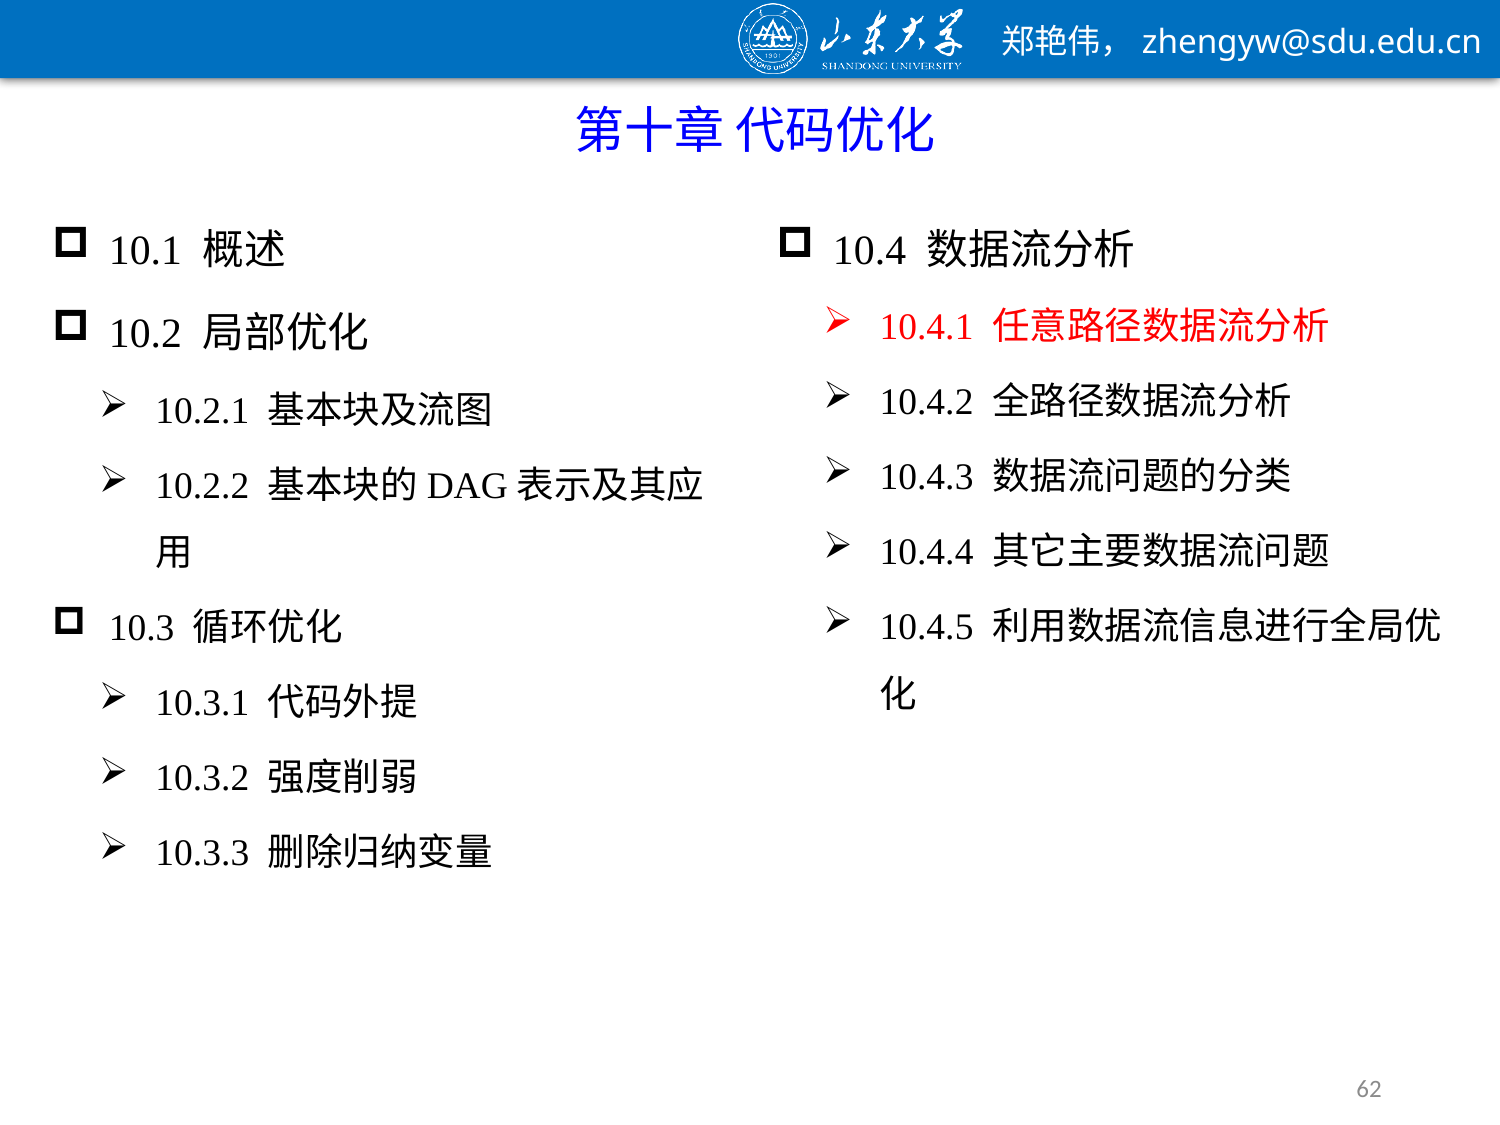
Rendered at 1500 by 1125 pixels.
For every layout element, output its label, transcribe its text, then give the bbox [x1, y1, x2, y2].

text_box 10.1 概述 10.2 局部优化 10.2.1 基本块及流图 10.2.2 基本块的DAG表示及其应用 10.3 循环优化 10.3.1 代码外提 10.3.2 强度削弱 10.3.3 删除归纳变量 [37, 190, 750, 881]
text_box 第十章 代码优化 [23, 91, 1486, 167]
picture [738, 3, 963, 74]
text_box 10.4 数据流分析 10.4.1 任意路径数据流分析 10.4.2 全路径数据流分析 10.4.3 数据流问题的分类 10.4.4 其它主要数据流问题 10.4.5 利用数据流信息进行全局优化 [761, 190, 1475, 723]
slide_number 62 [1059, 1057, 1397, 1118]
